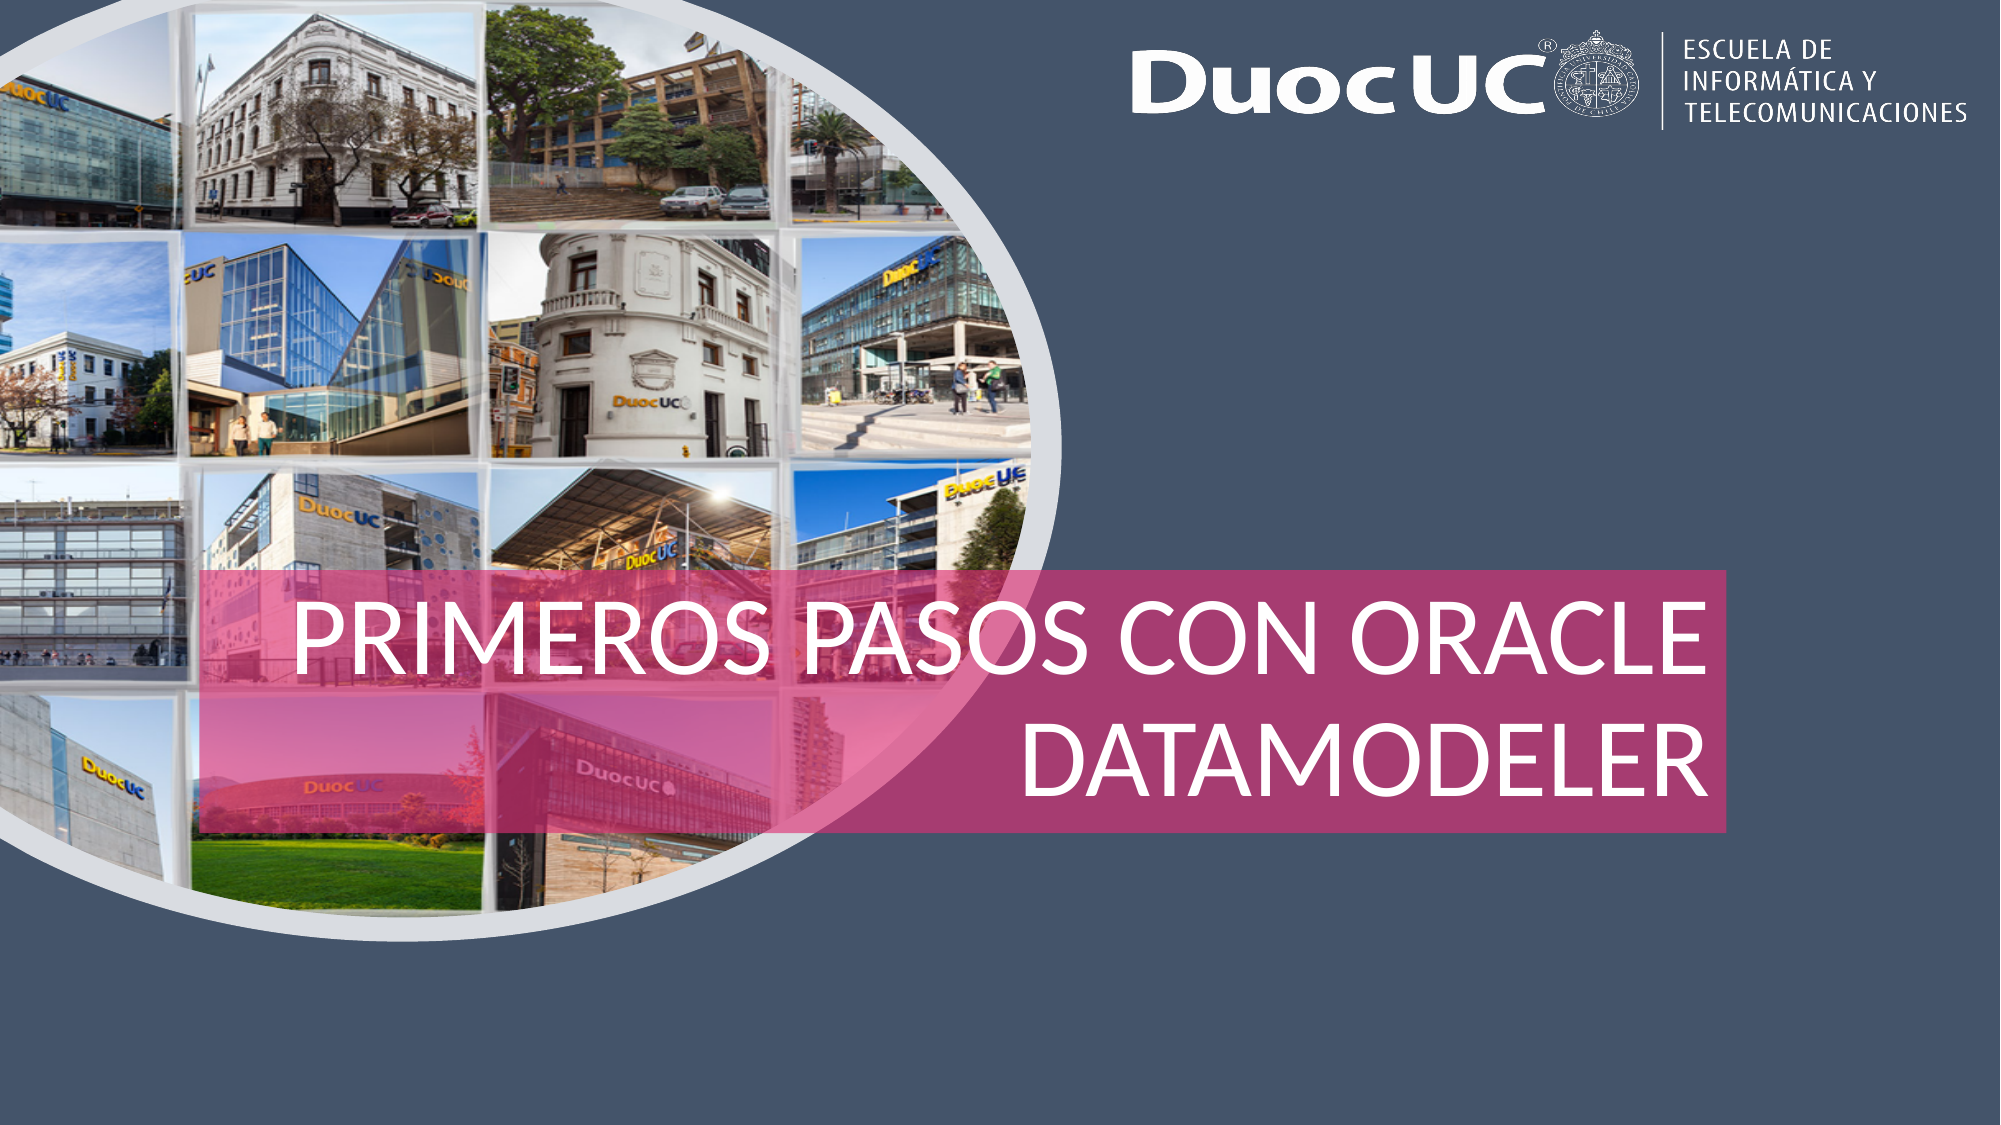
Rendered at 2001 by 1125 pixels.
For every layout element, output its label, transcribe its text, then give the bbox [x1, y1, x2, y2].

picture [0, 0, 1031, 918]
picture [1132, 30, 1967, 130]
title PRIMEROS PASOS CON ORACLE DATAMODELER [199, 570, 1727, 834]
